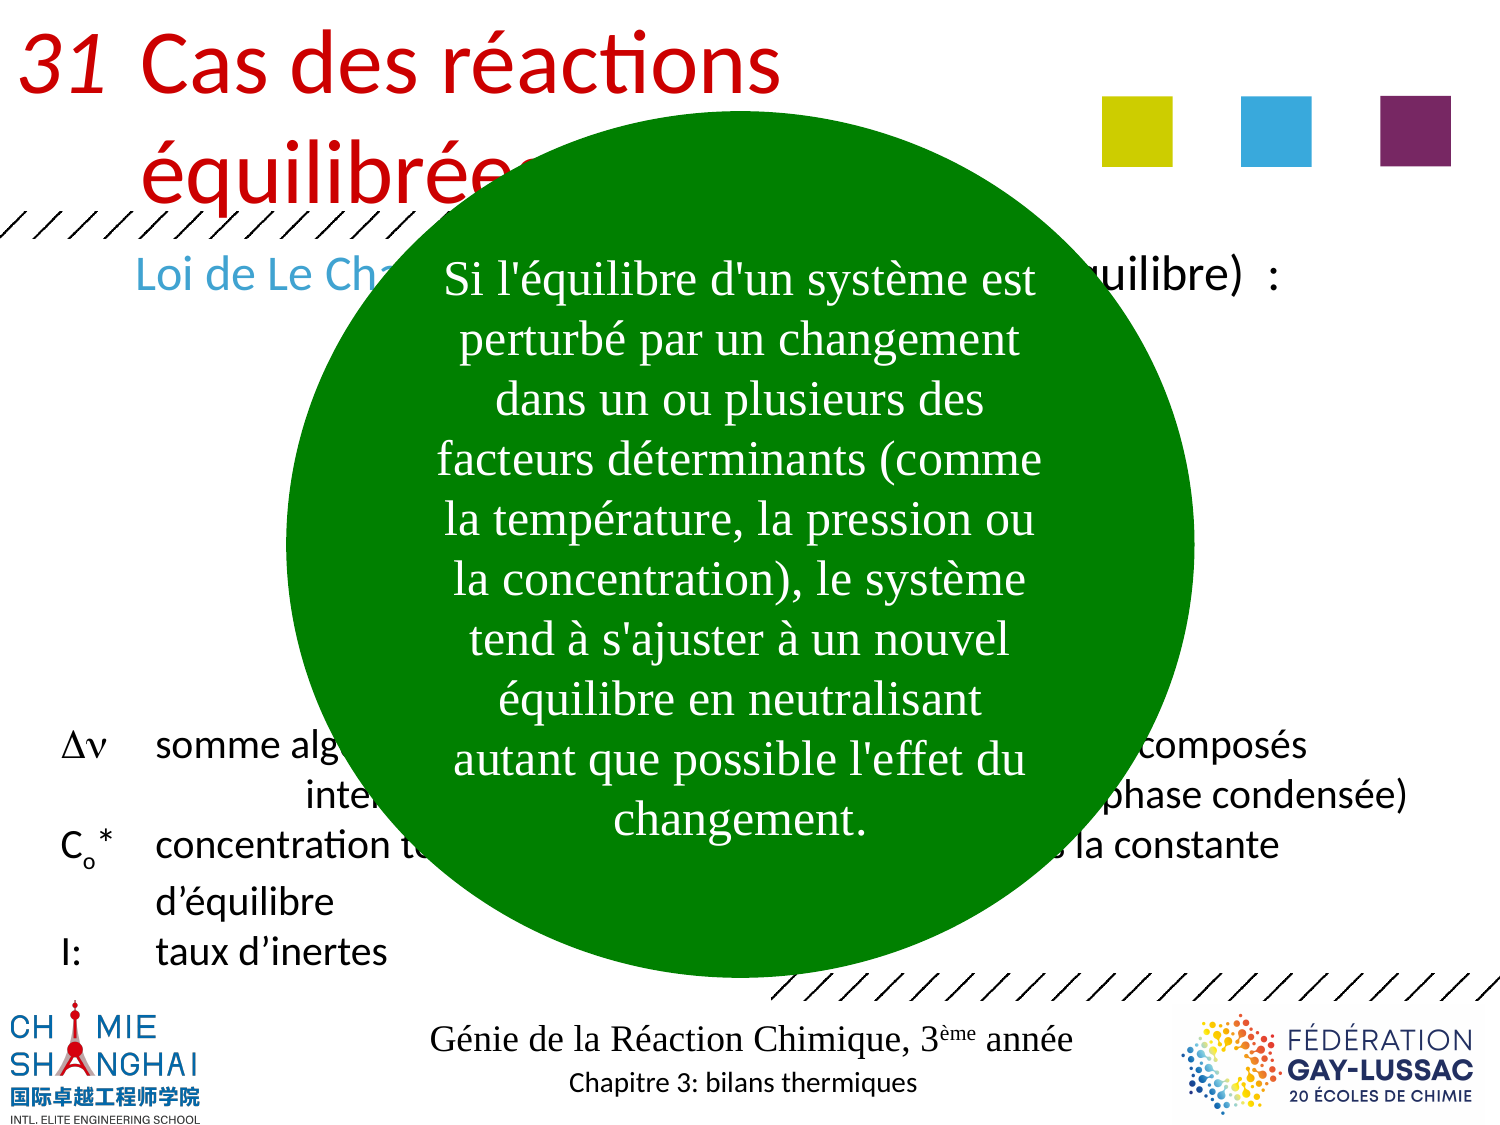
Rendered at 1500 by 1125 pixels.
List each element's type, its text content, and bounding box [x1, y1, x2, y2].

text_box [310, 312, 1070, 690]
text_box Dn somme algébrique des coefficients stœchiométriques des composés intervenant dans la constante d’équilibre (hors phase condensée) Co* concentration totale de constituants intervenant dans la constante d’équilibre I: taux d’inertes [45, 709, 1468, 982]
picture [771, 973, 1500, 1001]
text_box Loi de Le Chatelier (lois de déplacement de l ’équilibre) : [120, 232, 424, 308]
picture [1172, 1004, 1485, 1125]
text_box Loi de Le Chatelier (lois de déplacement de l ’équilibre) : [1057, 232, 1308, 308]
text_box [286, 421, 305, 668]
text_box Si l'équilibre d'un système est perturbé par un changement dans un ou plusieurs des facteurs déterminants (comme la température, la pression ou la concentration), le système tend à s'ajuster à un nouvel équilibre en neutralisant autant que possible l'effet du changement. [316, 111, 1195, 978]
picture [0, 211, 449, 239]
text_box 31 Cas des réactions équilibrées [0, 18, 1157, 206]
picture [11, 1000, 200, 1124]
